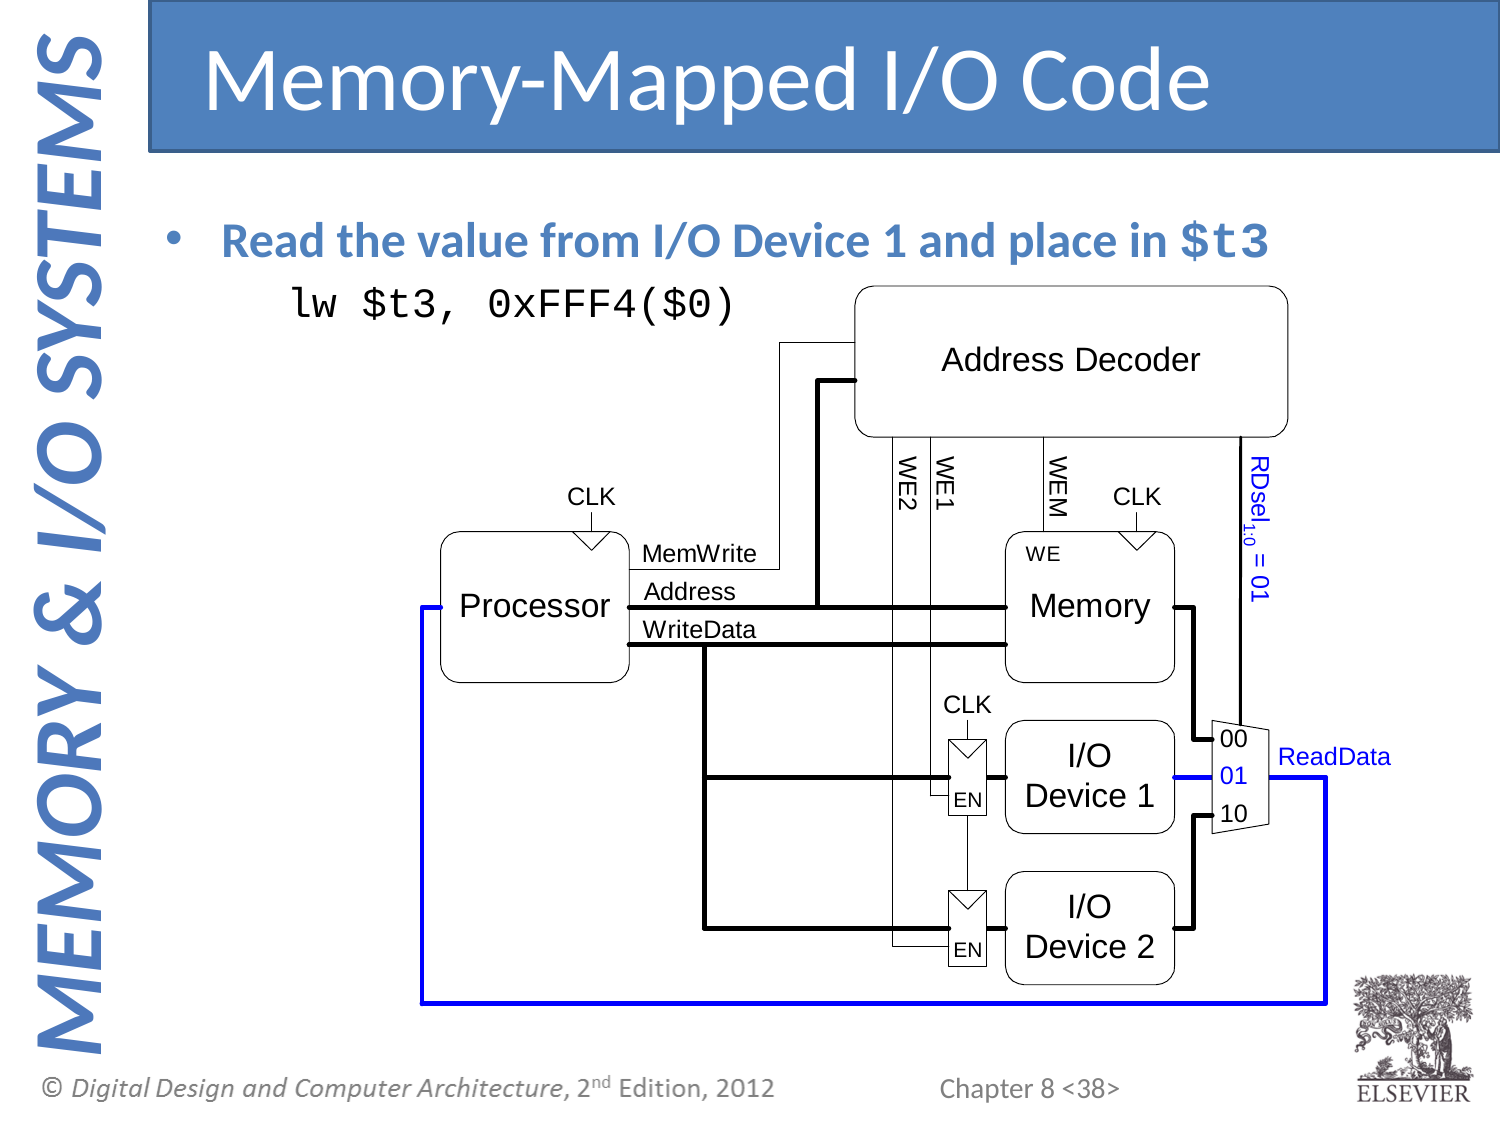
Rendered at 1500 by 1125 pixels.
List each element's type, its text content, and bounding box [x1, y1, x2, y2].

picture [0, 0, 148, 140]
text_box Memory-Mapped I/O Code [187, 11, 1488, 136]
picture [0, 141, 1500, 1125]
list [412, 280, 1426, 1013]
text_box [87, 174, 1413, 1025]
